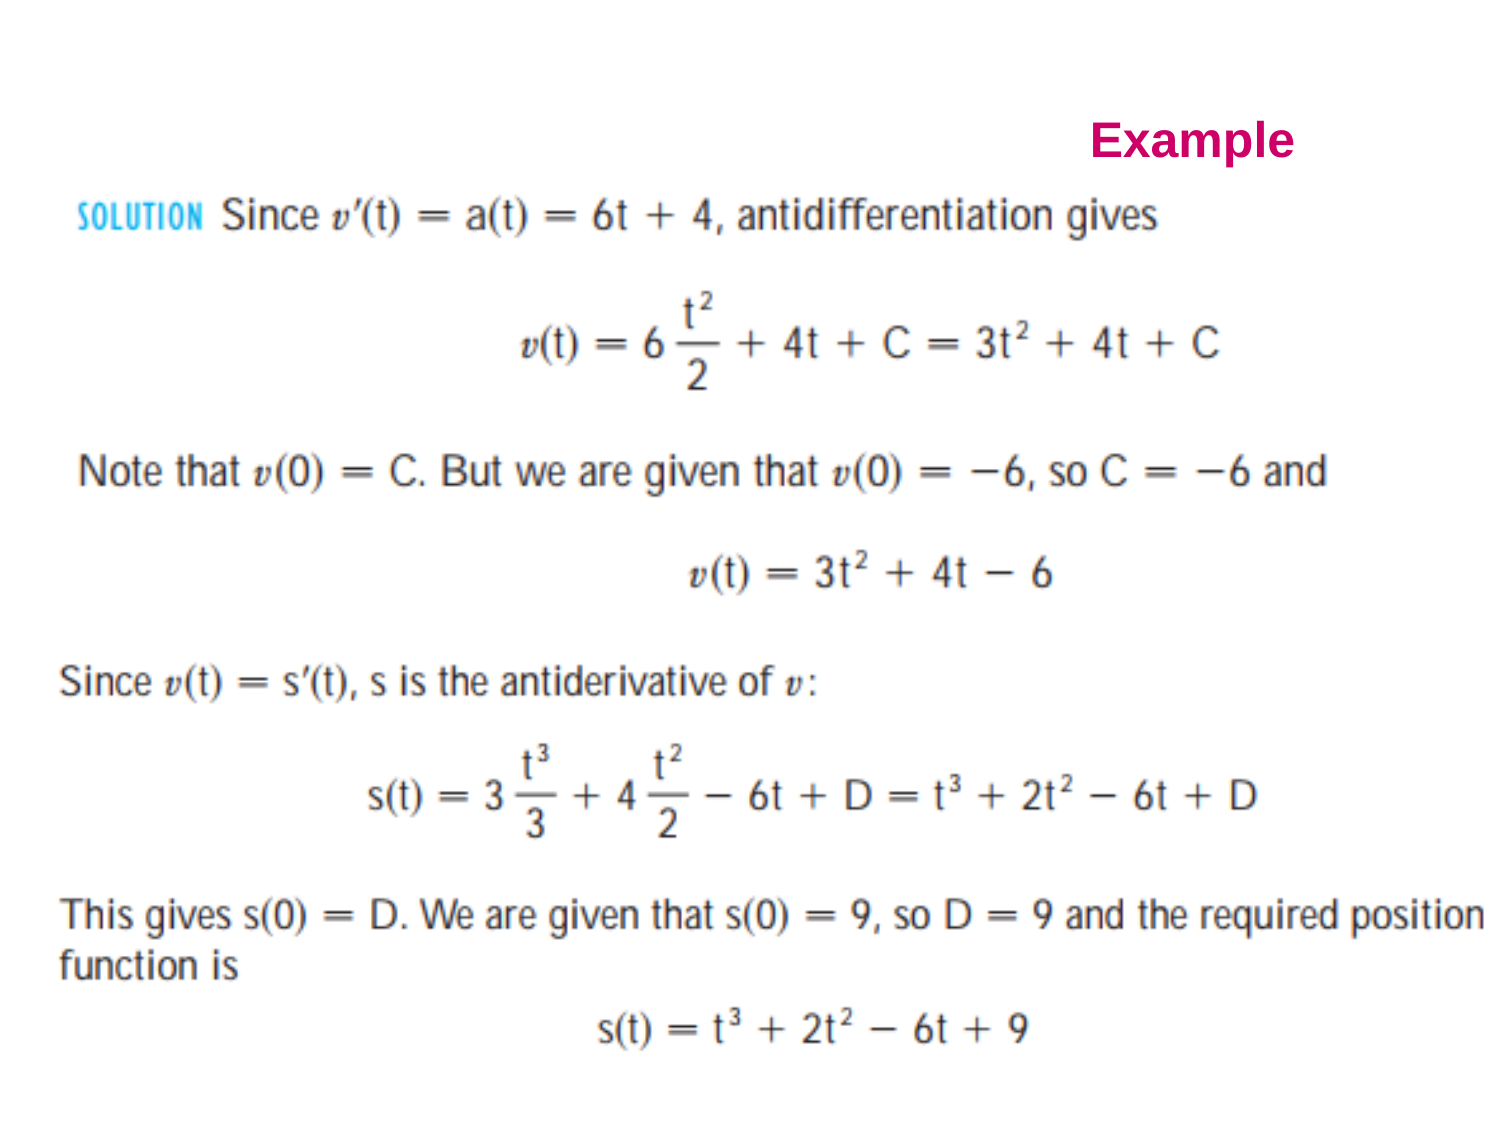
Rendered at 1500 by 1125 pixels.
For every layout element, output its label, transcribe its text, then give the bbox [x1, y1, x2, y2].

text_box Example [1074, 99, 1500, 175]
picture [49, 179, 1376, 608]
picture [37, 637, 1499, 1065]
